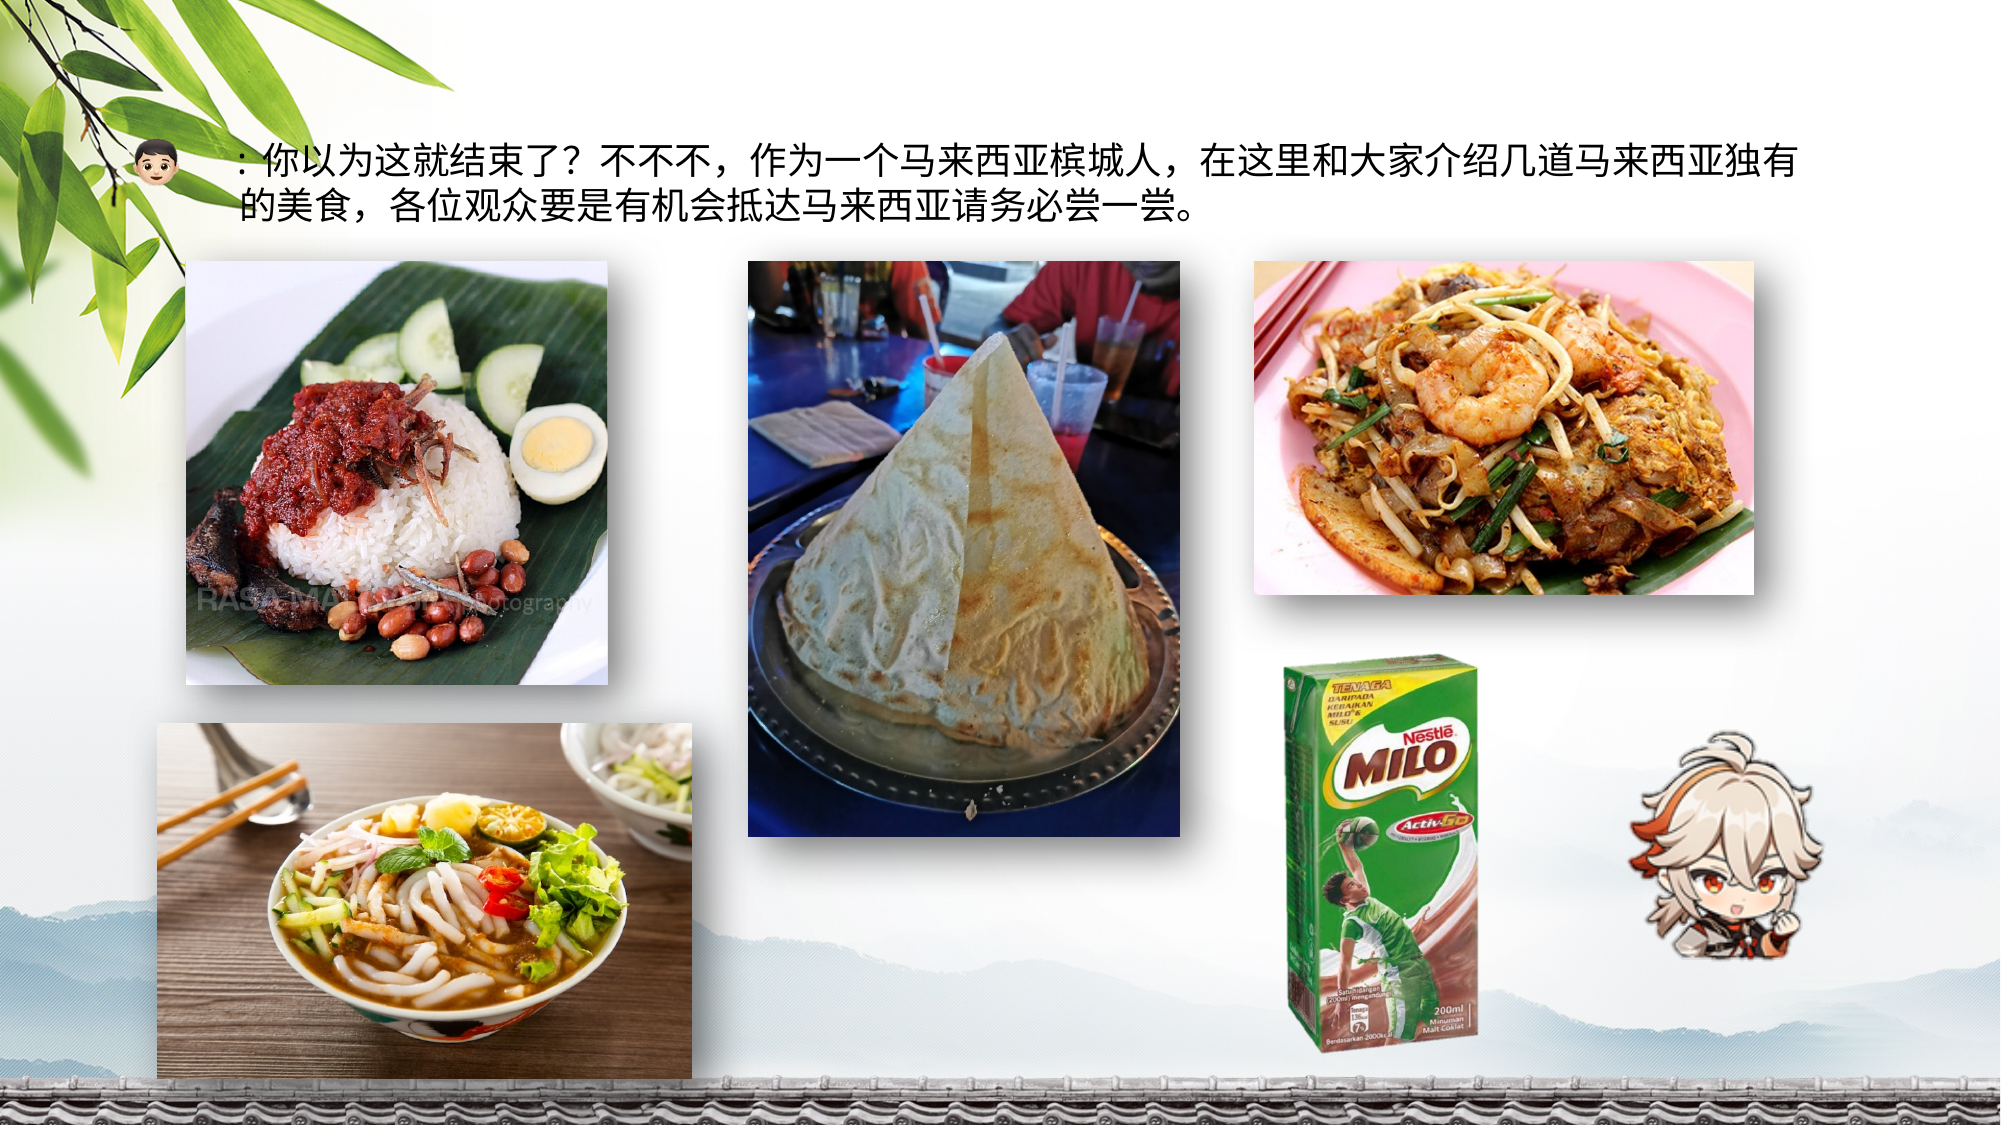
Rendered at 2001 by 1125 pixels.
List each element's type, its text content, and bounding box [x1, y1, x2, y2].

picture [0, 0, 2001, 1125]
text_box :你以为这就结束了？不不不，作为一个马来西亚槟城人，在这里和大家介绍几道马来西亚独有 的美食，各位观众要是有机会抵达马来西亚请务必尝一尝。 [216, 130, 1830, 235]
